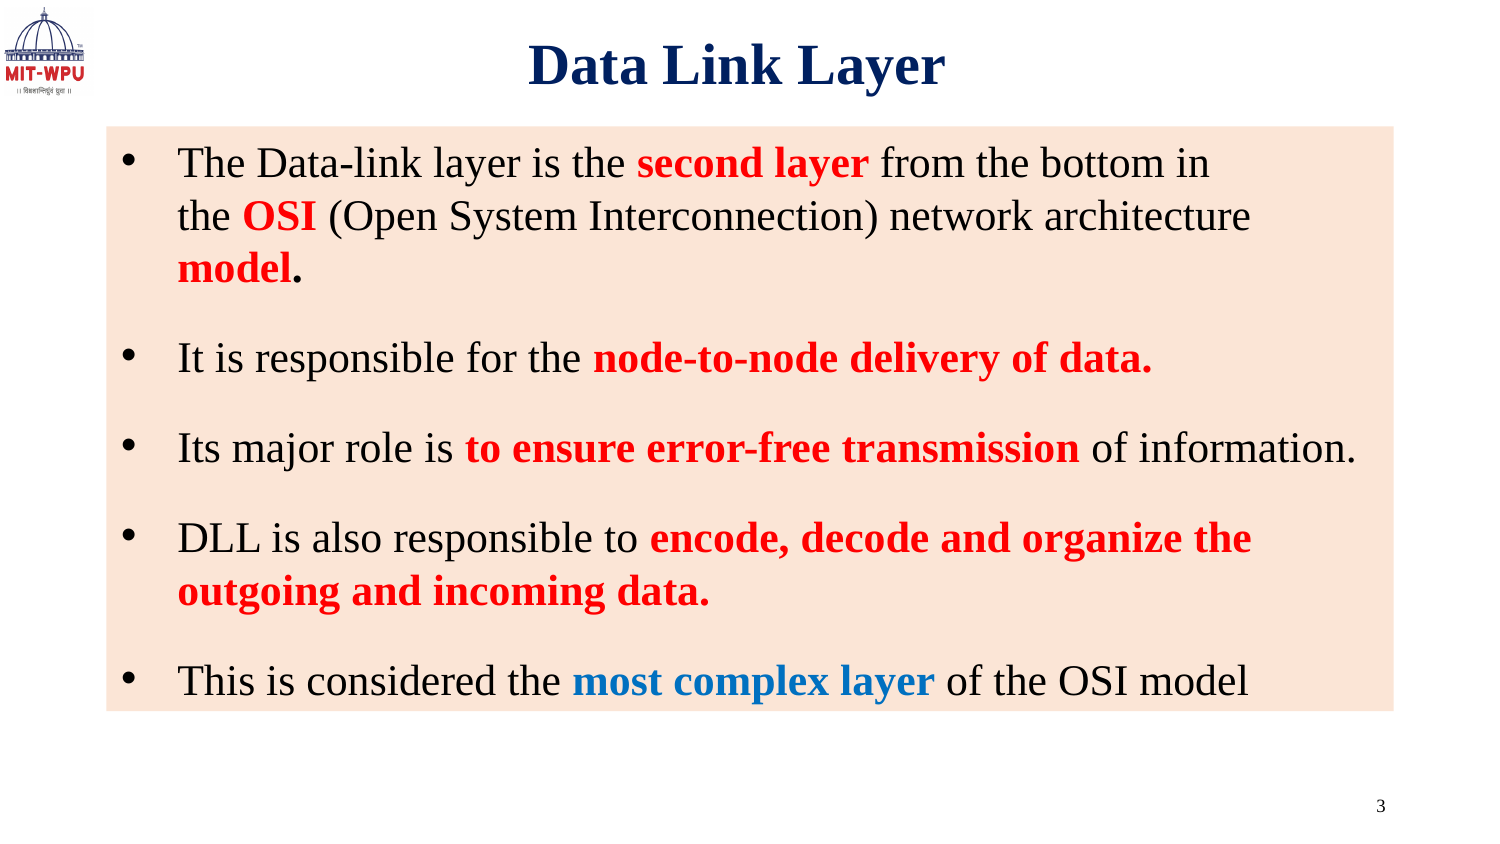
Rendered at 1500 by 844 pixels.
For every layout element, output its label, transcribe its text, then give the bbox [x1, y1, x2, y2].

title Data Link Layer [93, 25, 1382, 103]
text_box The Data-link layer is the second layer from the bottom in the OSI (Open System Interconnection) network architecture model. It is responsible for the node-to-node delivery of data. Its major role is to ensure error-free transmission of information. DLL is also responsible to encode, decode and organize the outgoing and incoming data. This is considered the most complex layer of the OSI model [106, 126, 1394, 712]
picture [4, 7, 94, 96]
slide_number 3 [1059, 782, 1397, 827]
